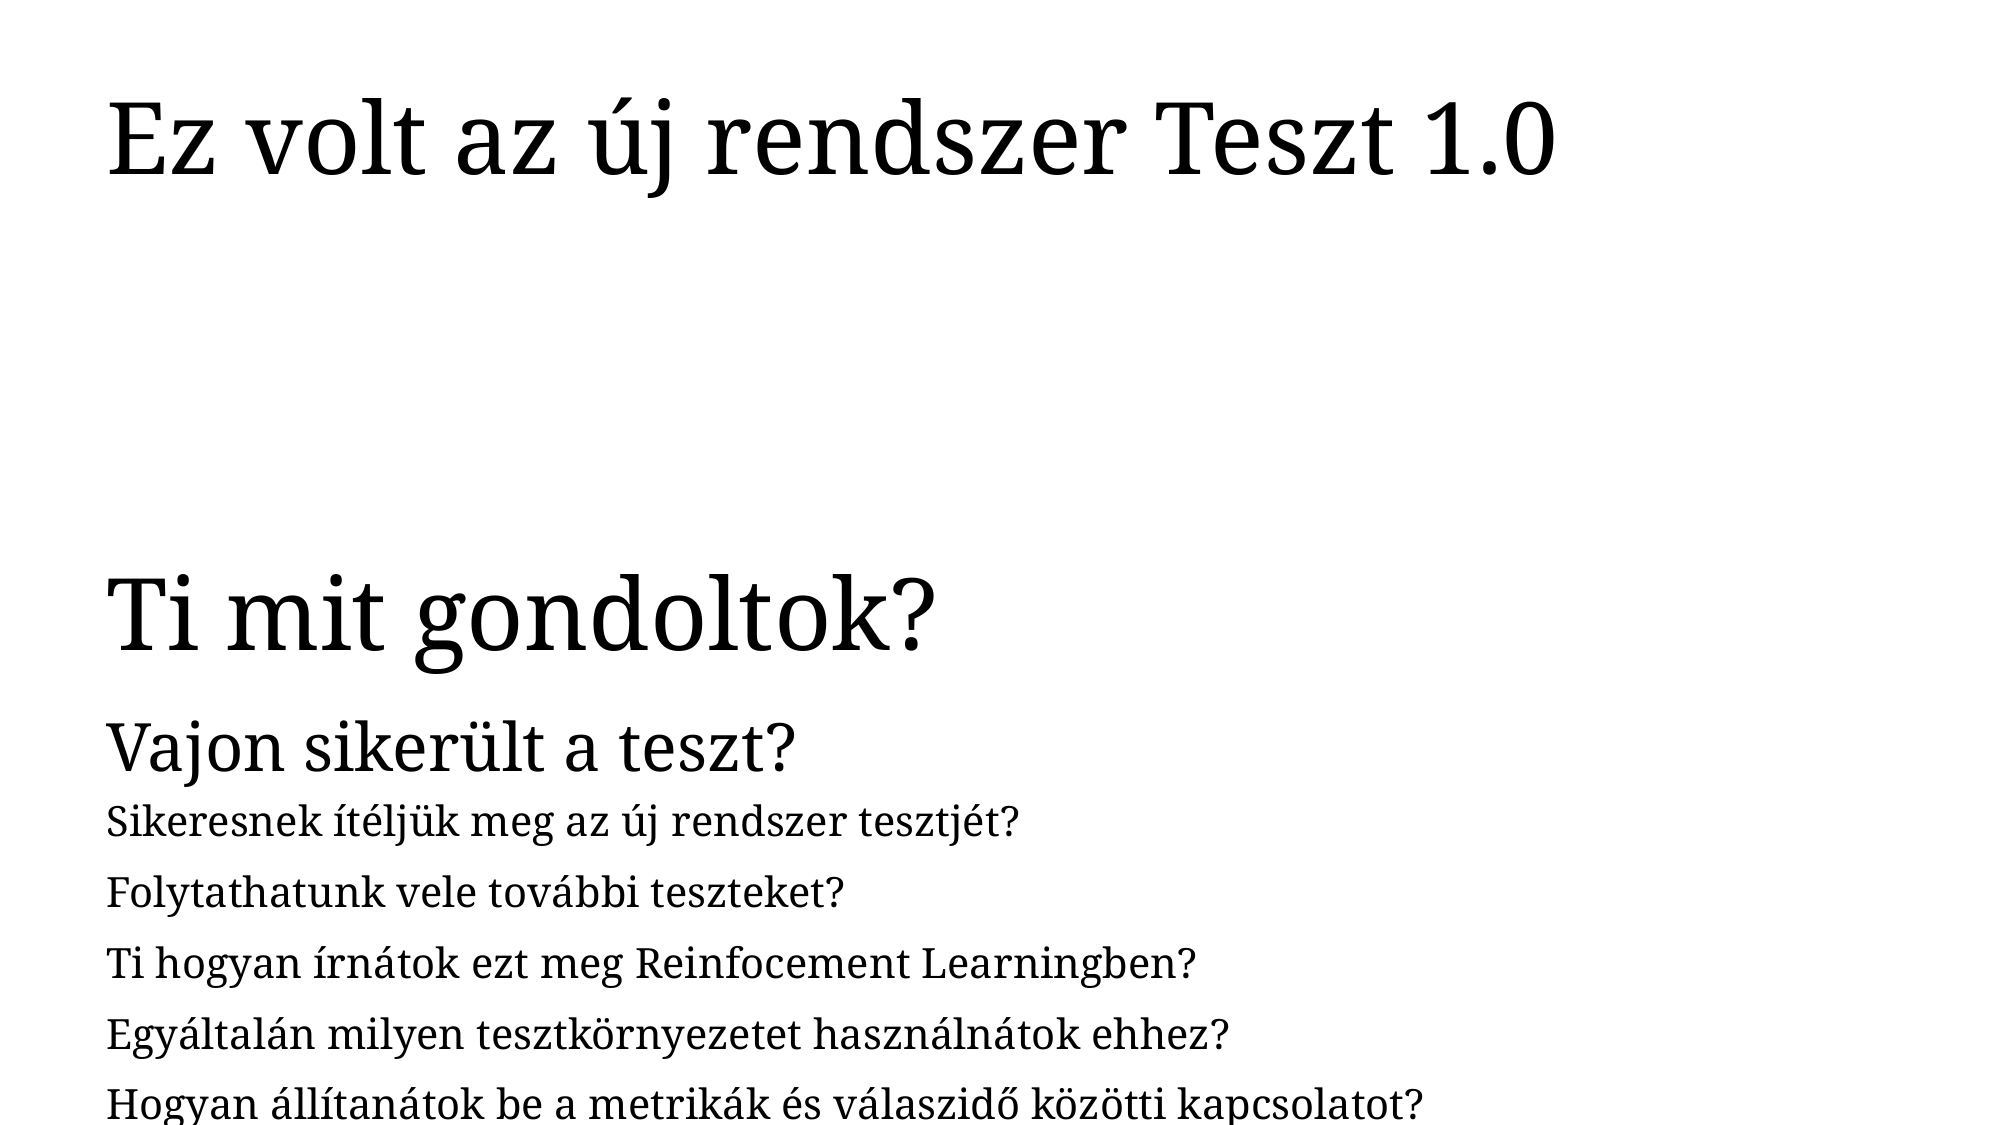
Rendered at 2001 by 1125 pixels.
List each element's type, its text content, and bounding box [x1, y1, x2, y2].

text_box Ez volt az új rendszer Teszt 1.0 [88, 63, 1845, 218]
text_box [0, 0, 2000, 288]
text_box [88, 538, 1892, 963]
